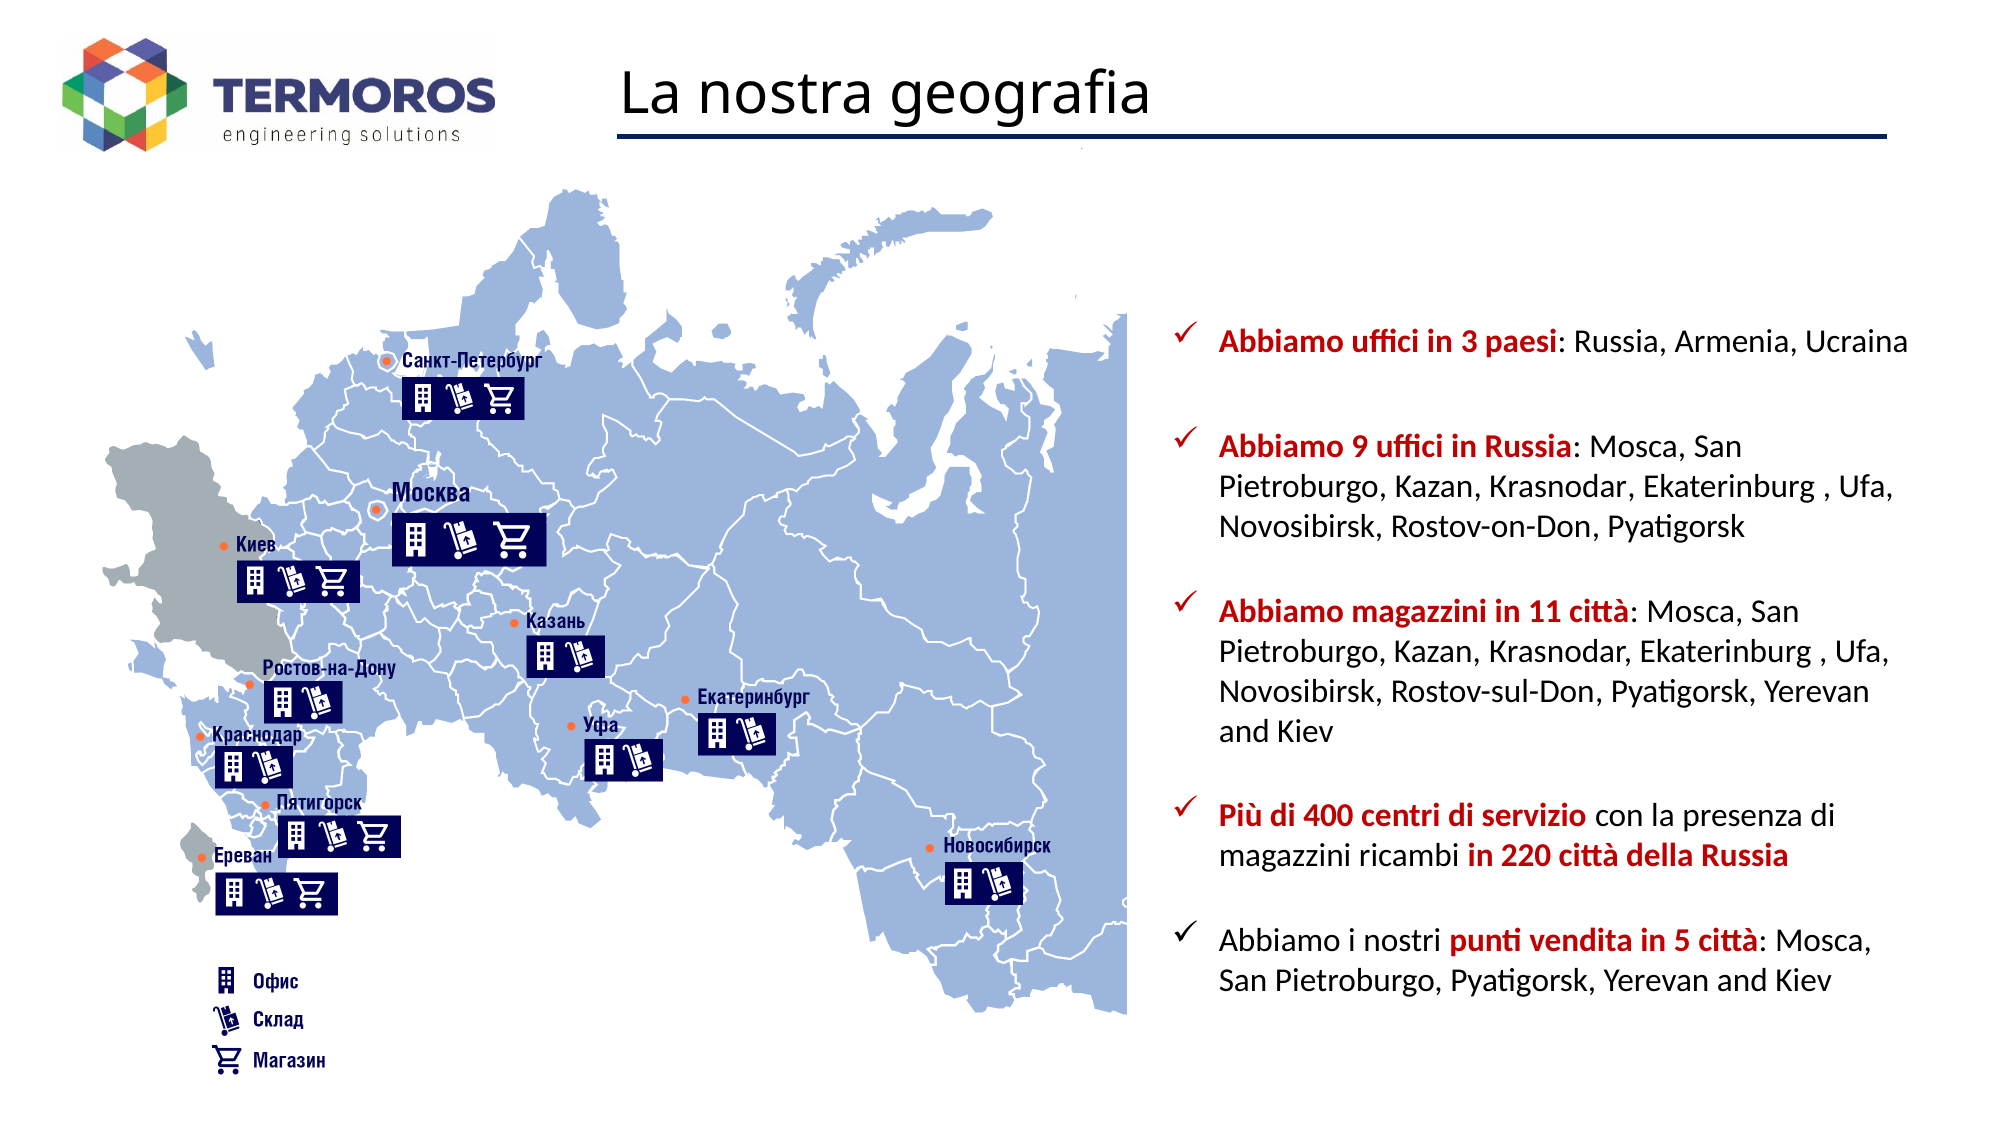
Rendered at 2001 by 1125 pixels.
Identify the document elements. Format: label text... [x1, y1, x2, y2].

title La nostra geografia [604, 44, 2000, 145]
text_box Abbiamo uffici in 3 paesi: Russia, Armenia, Ucraina Abbiamo 9 uffici in Russia: Мosca, San Pietroburgo, Kazan, Кrasnodar, Ekaterinburg , Ufa, Novosibirsk, Rostov-on-Don, Pyatigorsk Abbiamo magazzini in 11 città: Мosca, San Pietroburgo, Kazan, Кrasnodar, Ekaterinburg , Ufa, Novosibirsk, Rostov-sul-Don, Pyatigorsk, Yerevan and Kiev Più di 400 centri di servizio con la presenza di magazzini ricambi in 220 città della Russia Abbiamo i nostri punti vendita in 5 città: Mosca, San Pietroburgo, Pyatigorsk, Yerevan and Kiev [1157, 311, 1929, 1006]
picture [62, 37, 1127, 1119]
